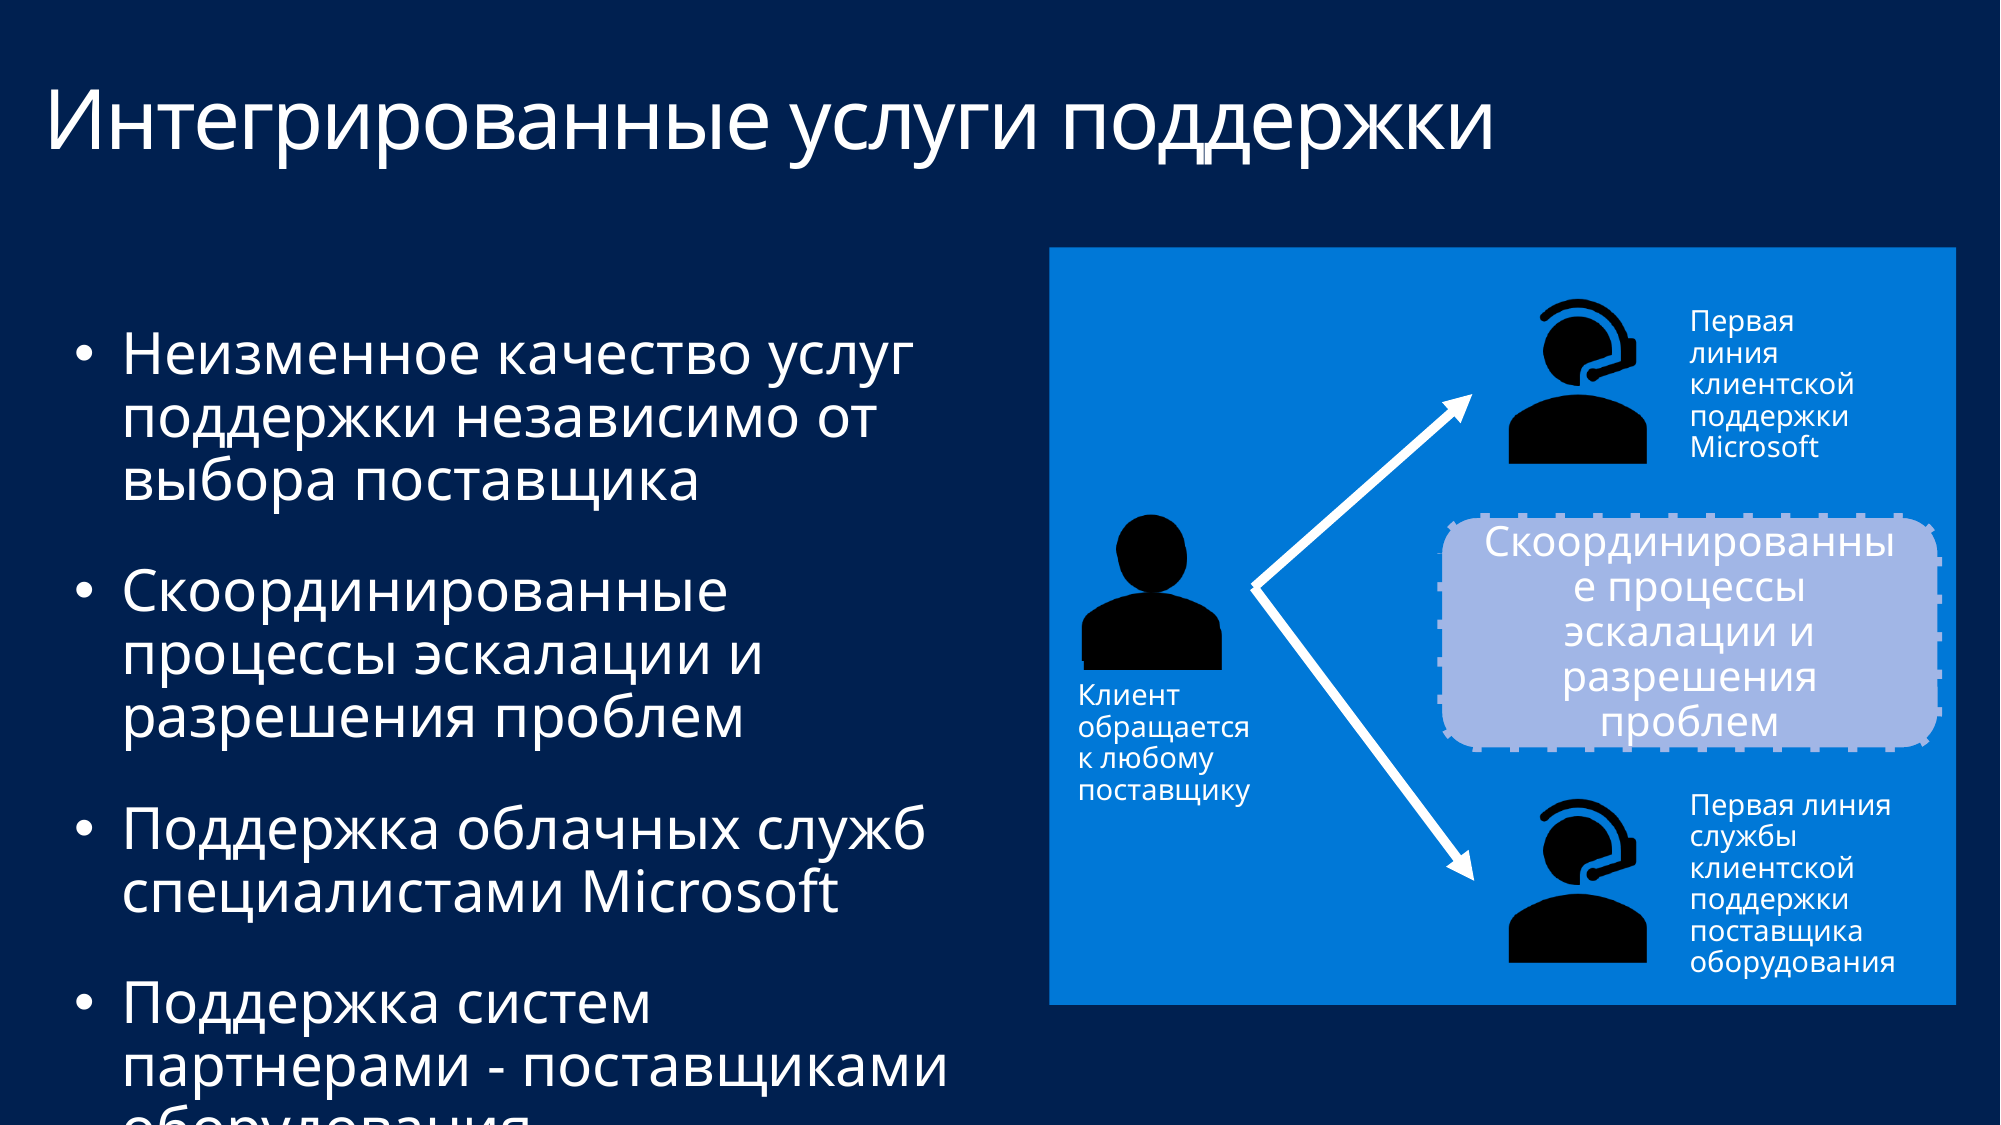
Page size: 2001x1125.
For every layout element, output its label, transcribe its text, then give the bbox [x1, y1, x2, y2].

title Интегрированные услуги поддержки [20, 62, 1934, 211]
text_box [1049, 247, 1957, 1006]
text_box Клиент обращается к любому поставщику [1047, 691, 1253, 831]
text_box Первая линия службы клиентской поддержки поставщика оборудования [1659, 766, 1943, 1003]
text_box Скоординированные процессы эскалации и разрешения проблем [1473, 512, 1943, 753]
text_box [1253, 393, 1473, 587]
picture [1473, 277, 1681, 485]
text_box Первая линия клиентской поддержки Microsoft [1659, 282, 1900, 488]
text_box Неизменное качество услуг поддержки независимо от выбора поставщика Скоординированные процессы эскалации и разрешения проблем Поддержка облачных служб специалистами Microsoft Поддержка систем партнерами - поставщиками оборудования [44, 300, 1035, 1125]
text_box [1253, 587, 1475, 882]
picture [1047, 483, 1256, 701]
picture [1473, 777, 1681, 985]
